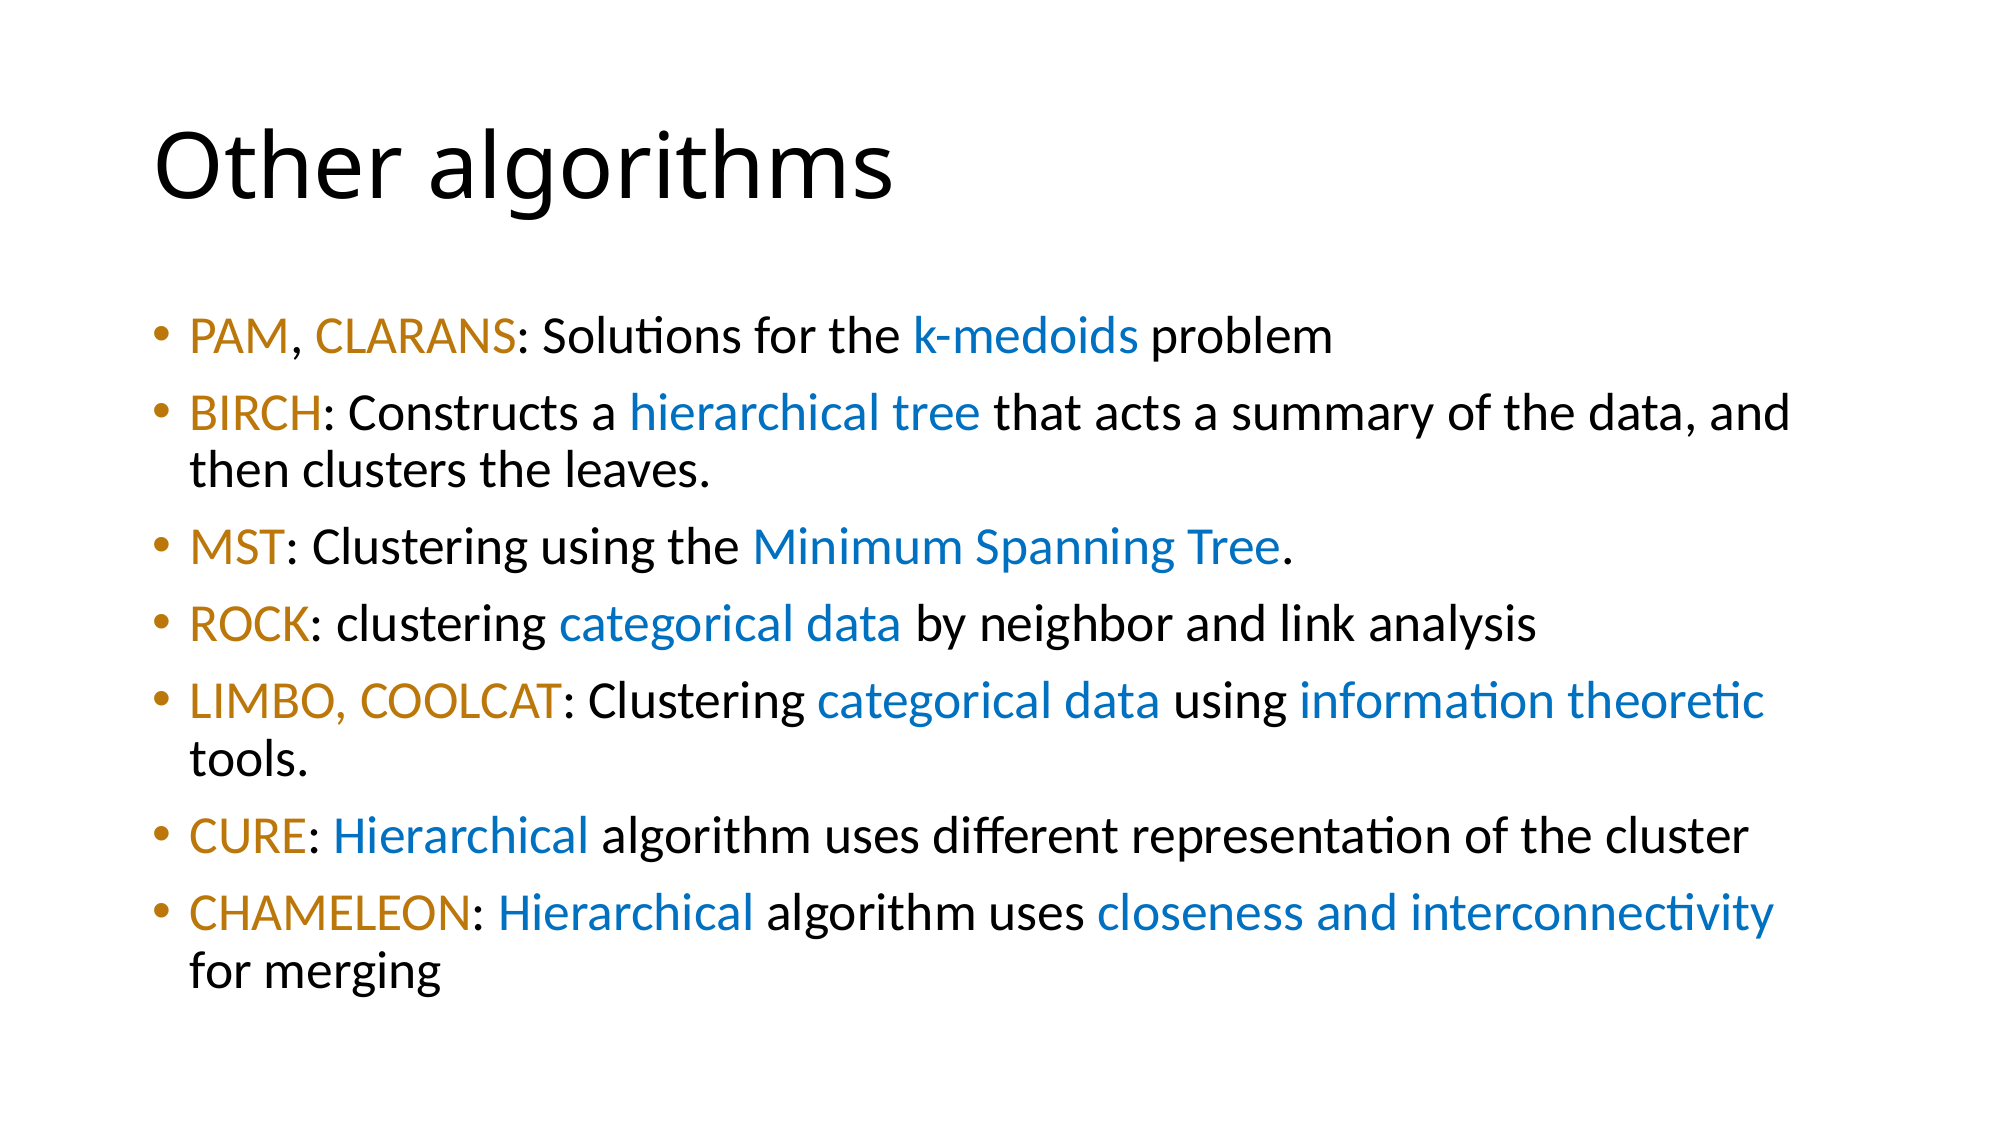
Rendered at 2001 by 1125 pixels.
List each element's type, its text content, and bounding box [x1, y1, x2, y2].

title Other algorithms [137, 59, 1863, 278]
list PAM, CLARANS: Solutions for the k-medoids problem BIRCH: Constructs a hierarchical tree that acts a summary of the data, and then clusters the leaves. MST: Clustering using the Minimum Spanning Tree. ROCK: clustering categorical data by neighbor and link analysis LIMBO, COOLCAT: Clustering categorical data using information theoretic tools. CURE: Hierarchical algorithm uses different representation of the cluster CHAMELEON: Hierarchical algorithm uses closeness and interconnectivity for merging [137, 299, 1863, 1014]
